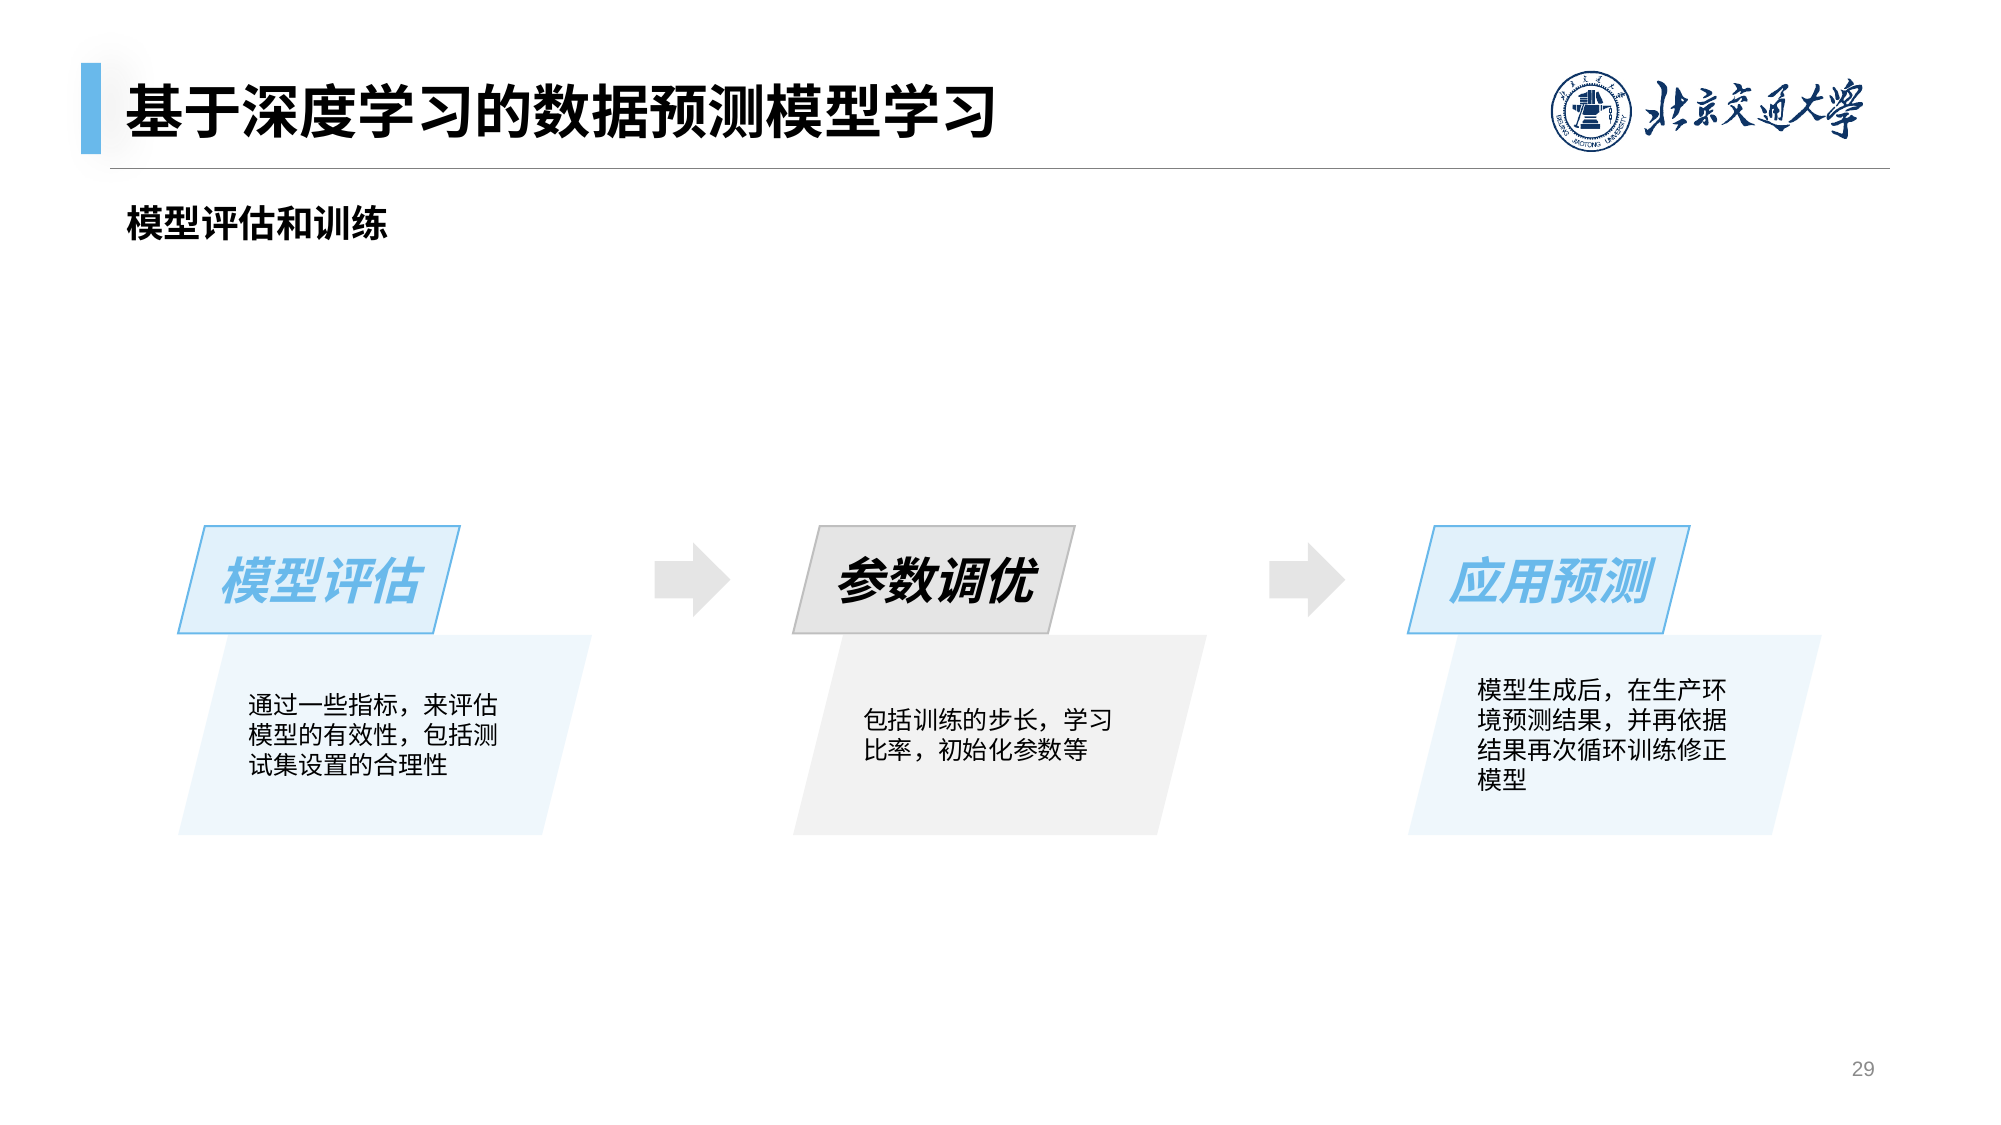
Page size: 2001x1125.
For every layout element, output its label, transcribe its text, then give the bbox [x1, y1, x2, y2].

text_box 模型生成后，在生产环境预测结果，并再依据结果再次循环训练修正模型 [1406, 633, 1824, 837]
text_box 参数调优 [791, 525, 1077, 635]
text_box 包括训练的步长，学习比率，初始化参数等 [791, 633, 1209, 837]
text_box 模型评估和训练 [111, 192, 404, 253]
text_box [1268, 539, 1347, 620]
text_box 通过一些指标，来评估模型的有效性，包括测试集设置的合理性 [176, 633, 594, 837]
slide_number 29 [1412, 1050, 1890, 1085]
text_box [653, 539, 732, 620]
text_box 模型评估 [176, 525, 462, 635]
text_box 应用预测 [1406, 525, 1691, 635]
picture [1529, 154, 1890, 184]
title 基于深度学习的数据预测模型学习 [109, 0, 1890, 154]
